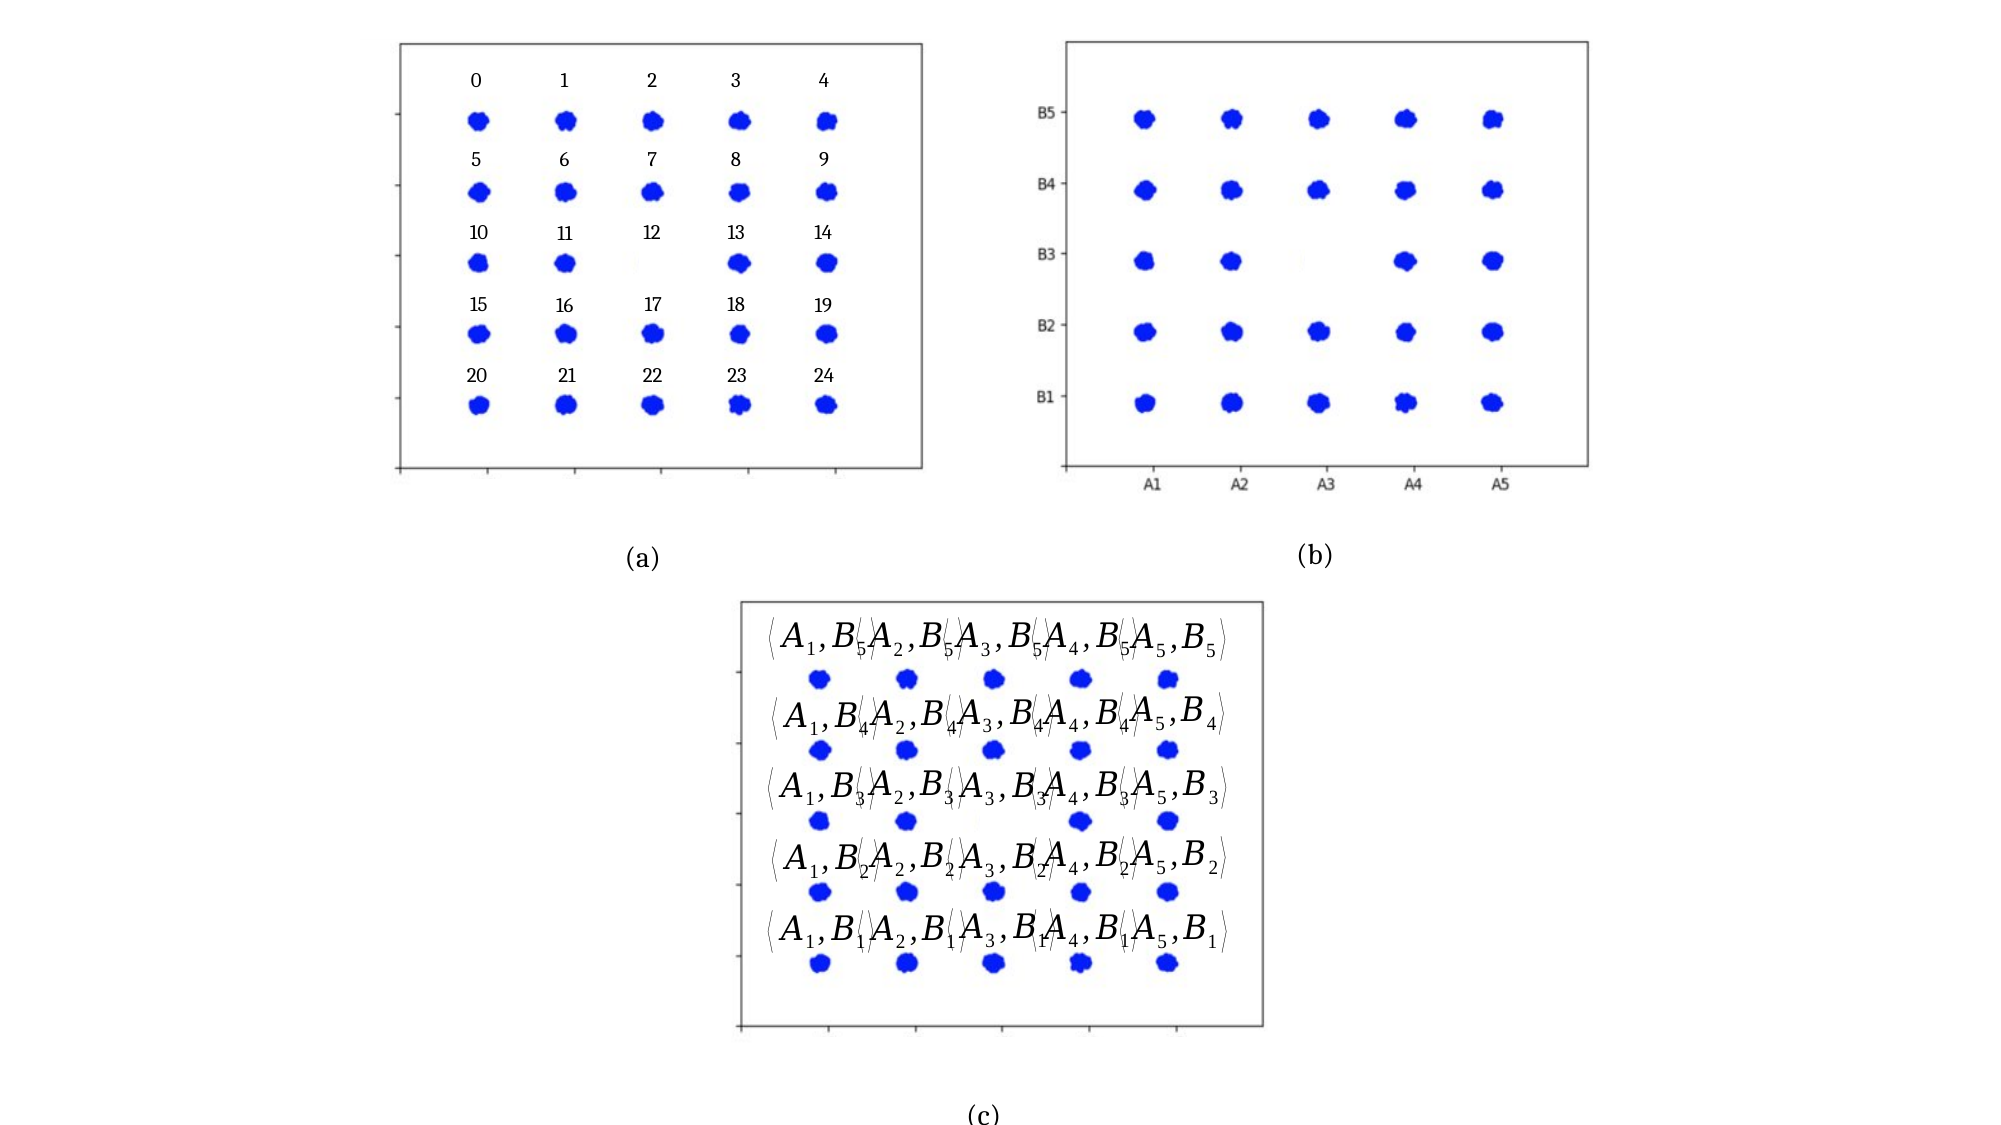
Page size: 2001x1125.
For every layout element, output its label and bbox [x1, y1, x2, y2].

text_box [323, 28, 1611, 1125]
